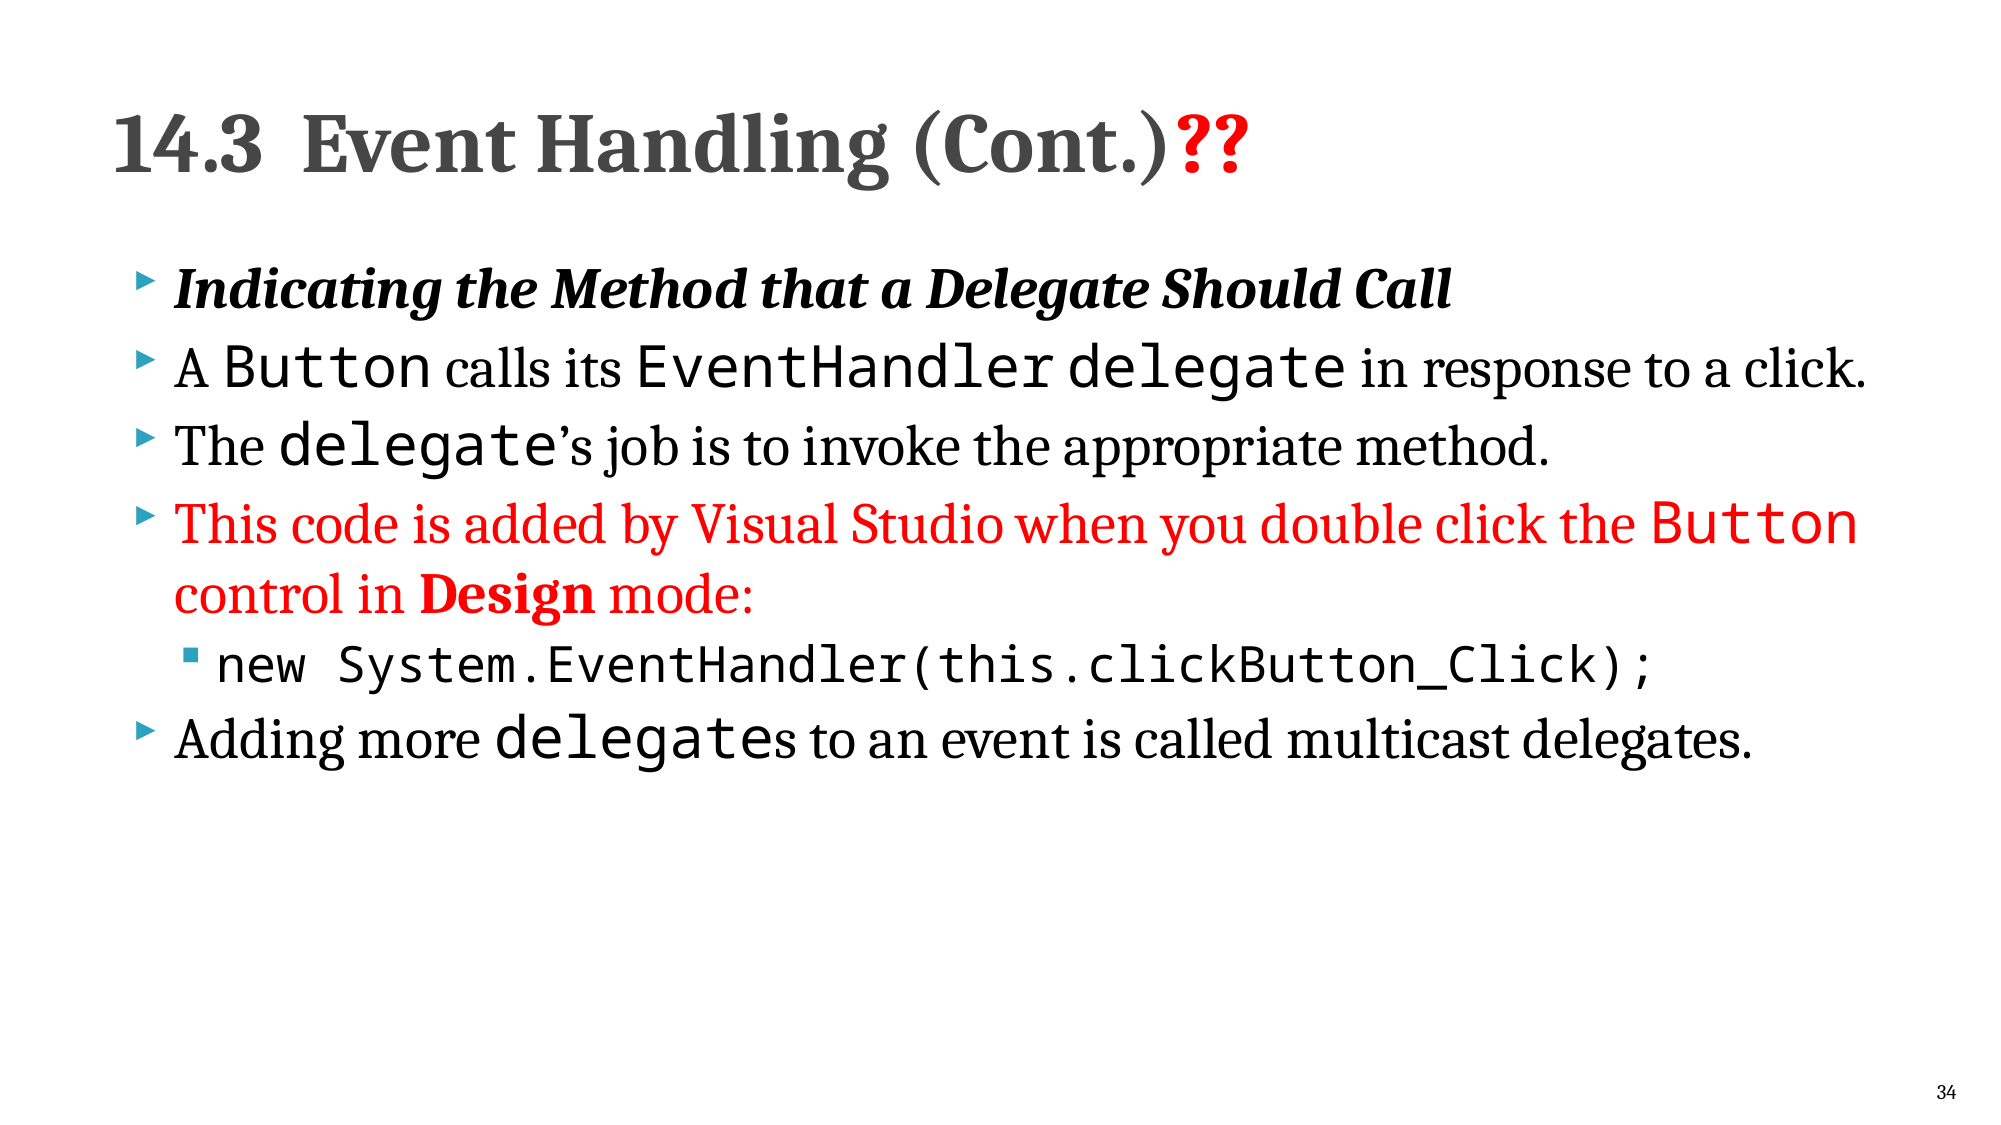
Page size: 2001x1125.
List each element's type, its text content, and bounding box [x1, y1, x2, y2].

list Indicating the Method that a Delegate Should Call A Button calls its EventHandler delegate in response to a click. The delegate’s job is to invoke the appropriate method. This code is added by Visual Studio when you double click the Button control in Design mode: new System.EventHandler(this.clickButton_Click); Adding more delegates to an event is called multicast delegates. [99, 242, 1900, 986]
slide_number 34 [1891, 1051, 1972, 1112]
title 14.3 Event Handling (Cont.)?? [99, 45, 1900, 233]
